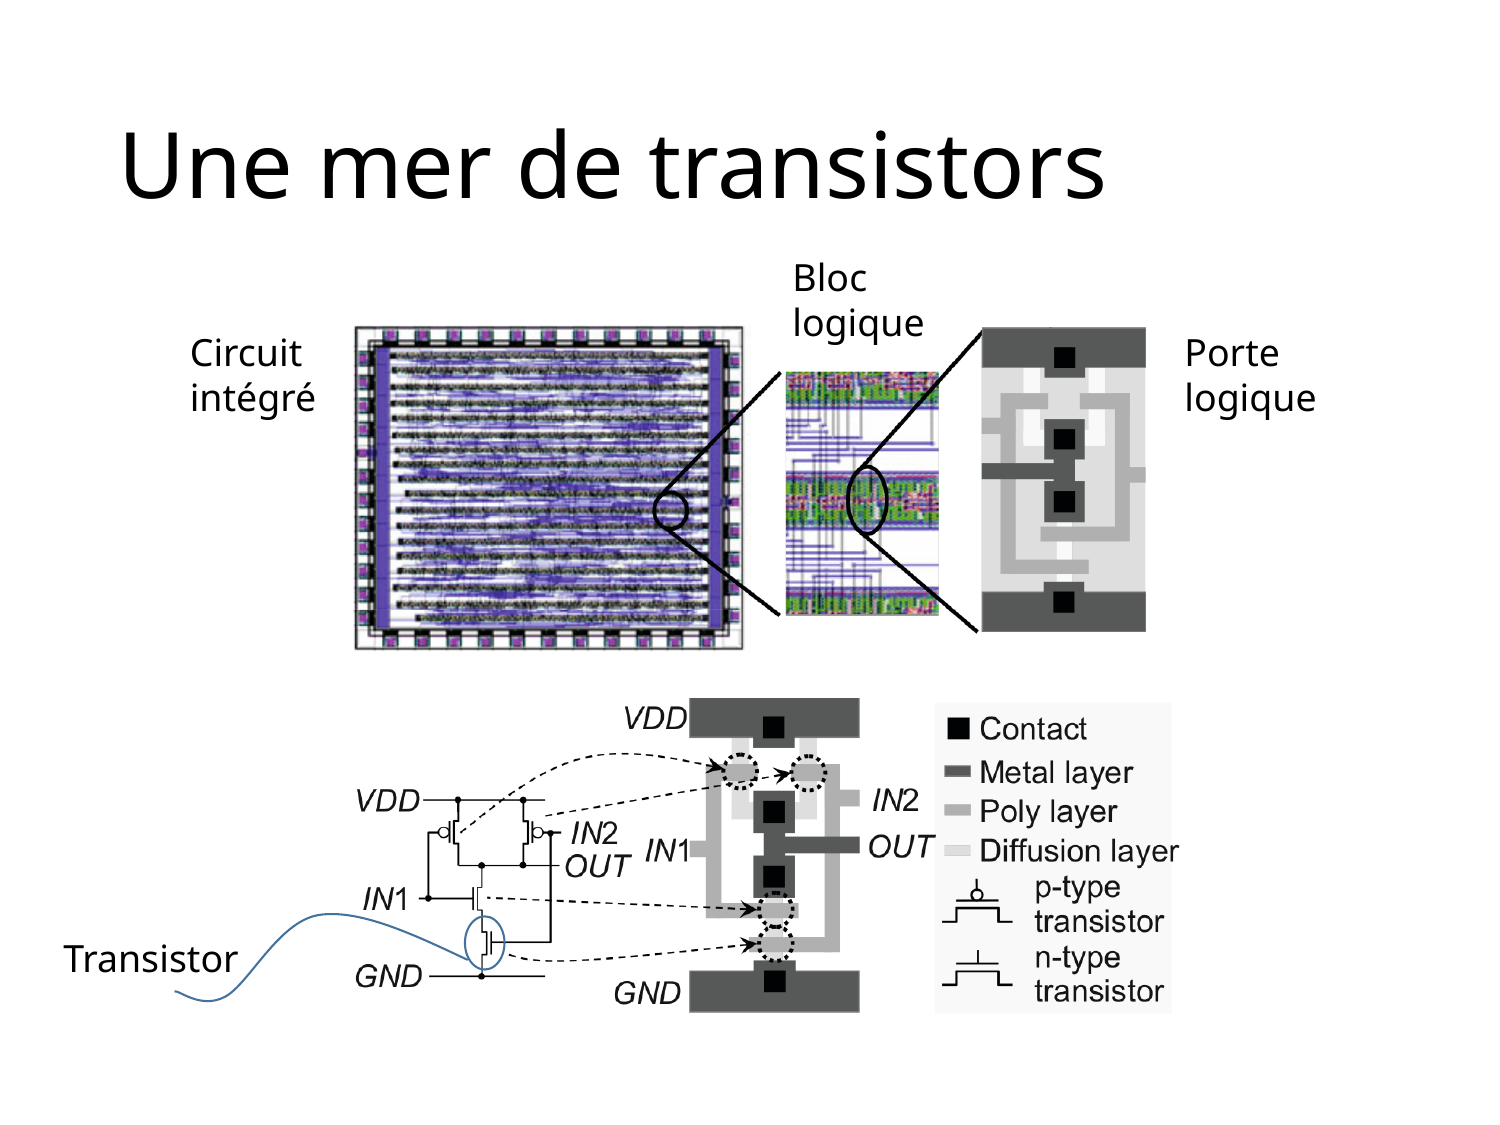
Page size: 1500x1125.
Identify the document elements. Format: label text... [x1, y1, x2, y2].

text_box Bloc logique [777, 246, 940, 323]
picture [351, 698, 1183, 1017]
text_box [174, 987, 239, 1003]
text_box Transistor [48, 927, 254, 987]
text_box Circuit intégré [175, 321, 332, 426]
text_box [254, 913, 351, 983]
picture [351, 323, 1149, 654]
title Une mer de transistors [103, 59, 1397, 278]
text_box Porte logique [1169, 321, 1332, 426]
